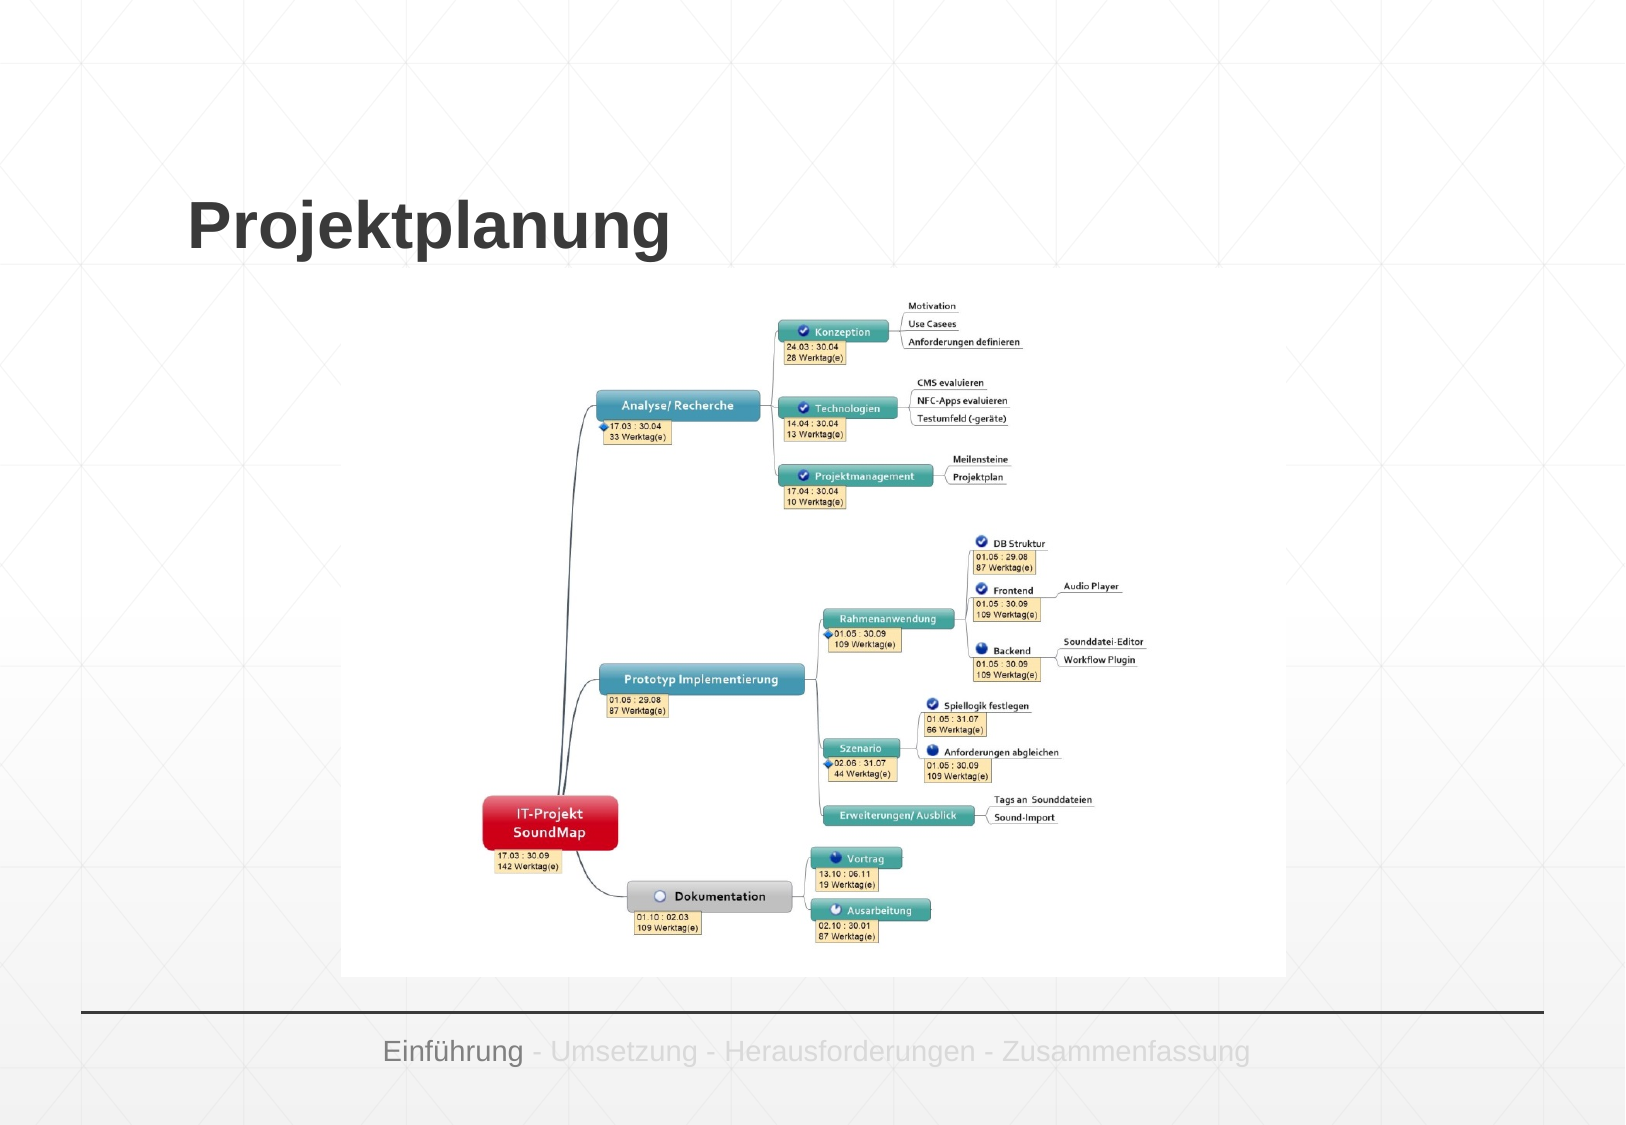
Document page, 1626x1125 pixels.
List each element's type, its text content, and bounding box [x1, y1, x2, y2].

text_box Einführung - Umsetzung - Herausforderungen - Zusammenfassung [367, 1028, 1268, 1084]
title Projektplanung [172, 82, 1453, 271]
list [341, 268, 1286, 977]
